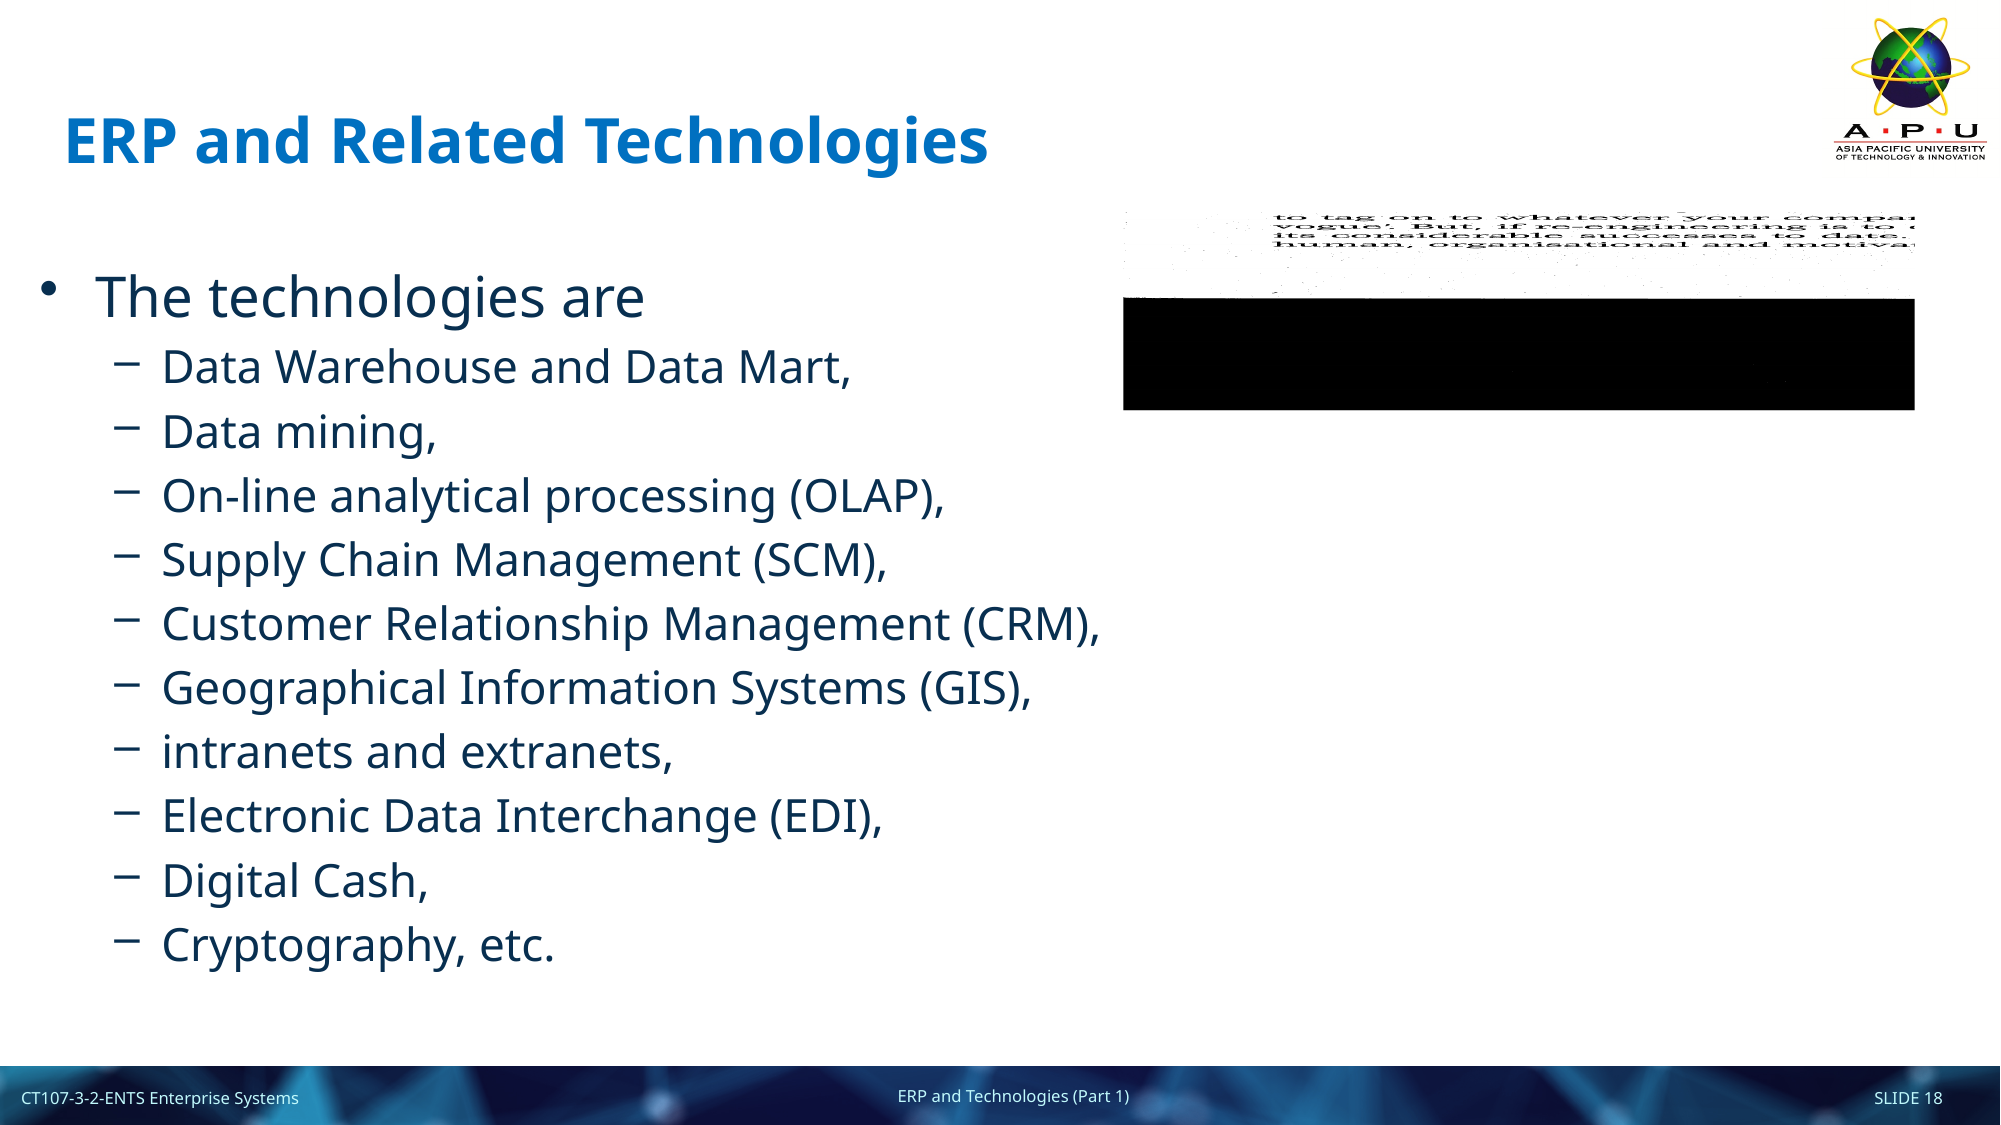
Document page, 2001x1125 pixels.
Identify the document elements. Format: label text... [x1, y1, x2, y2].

picture [1822, 0, 2000, 178]
list The technologies are Data Warehouse and Data Mart, Data mining, On-line analytical processing (OLAP), Supply Chain Management (SCM), Customer Relationship Management (CRM), Geographical Information Systems (GIS), intranets and extranets, Electronic Data Interchange (EDI), Digital Cash, Cryptography, etc. [24, 253, 1124, 997]
picture [1123, 212, 1915, 956]
picture [0, 1066, 2000, 1125]
title ERP and Related Technologies [48, 45, 1764, 233]
